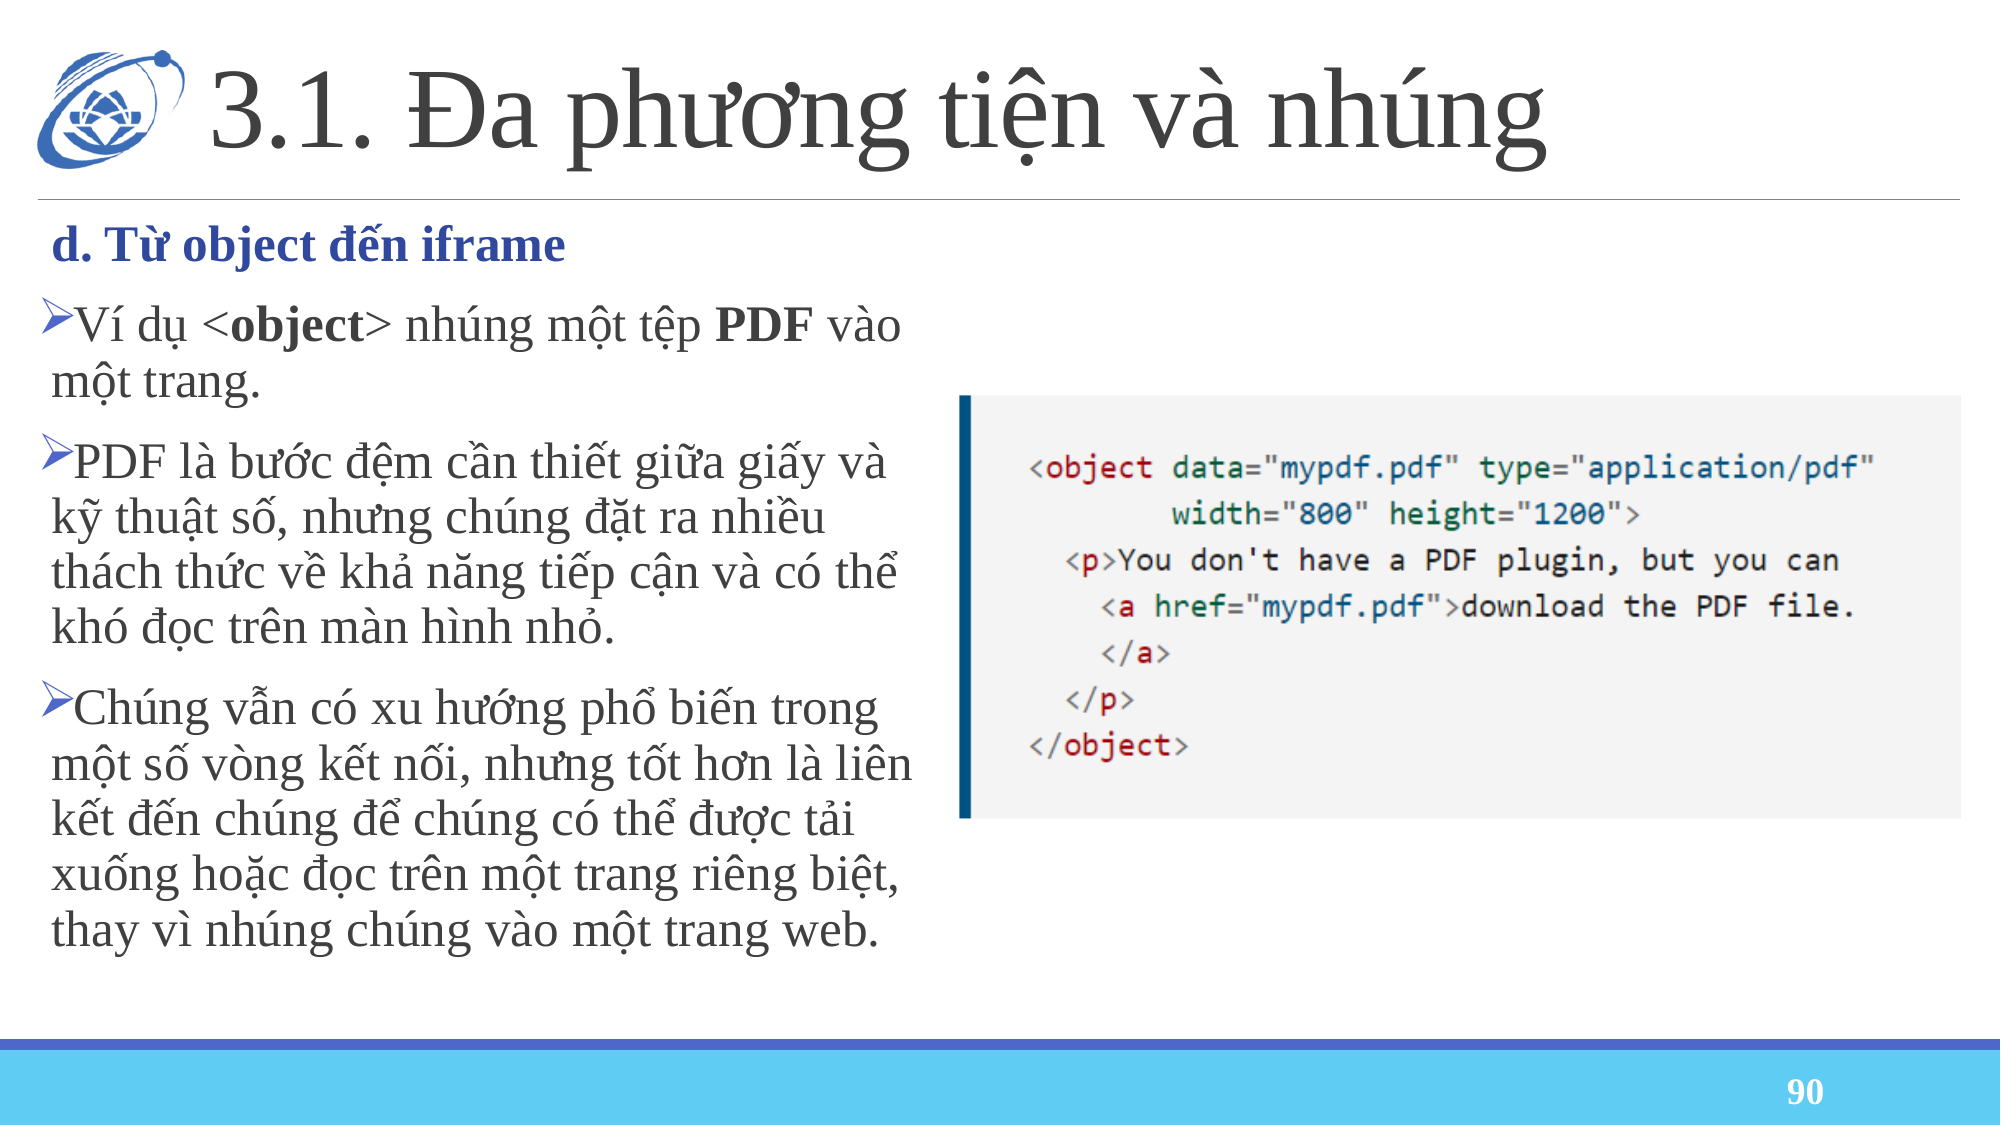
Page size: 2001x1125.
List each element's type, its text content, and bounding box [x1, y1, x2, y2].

picture [957, 393, 1961, 822]
title 3.1. Đa phương tiện và nhúng [193, 47, 1961, 192]
slide_number 90 [1624, 1059, 1840, 1120]
picture [37, 34, 185, 183]
list d. Từ object đến iframe Ví dụ <object> nhúng một tệp PDF vào một trang. PDF là bước đệm cần thiết giữa giấy và kỹ thuật số, nhưng chúng đặt ra nhiều thách thức về khả năng tiếp cận và có thể khó đọc trên màn hình nhỏ. Chúng vẫn có xu hướng phổ biến trong một số vòng kết nối, nhưng tốt hơn là liên kết đến chúng để chúng có thể được tải xuống hoặc đọc trên một trang riêng biệt, thay vì nhúng chúng vào một trang web. [37, 209, 930, 1011]
